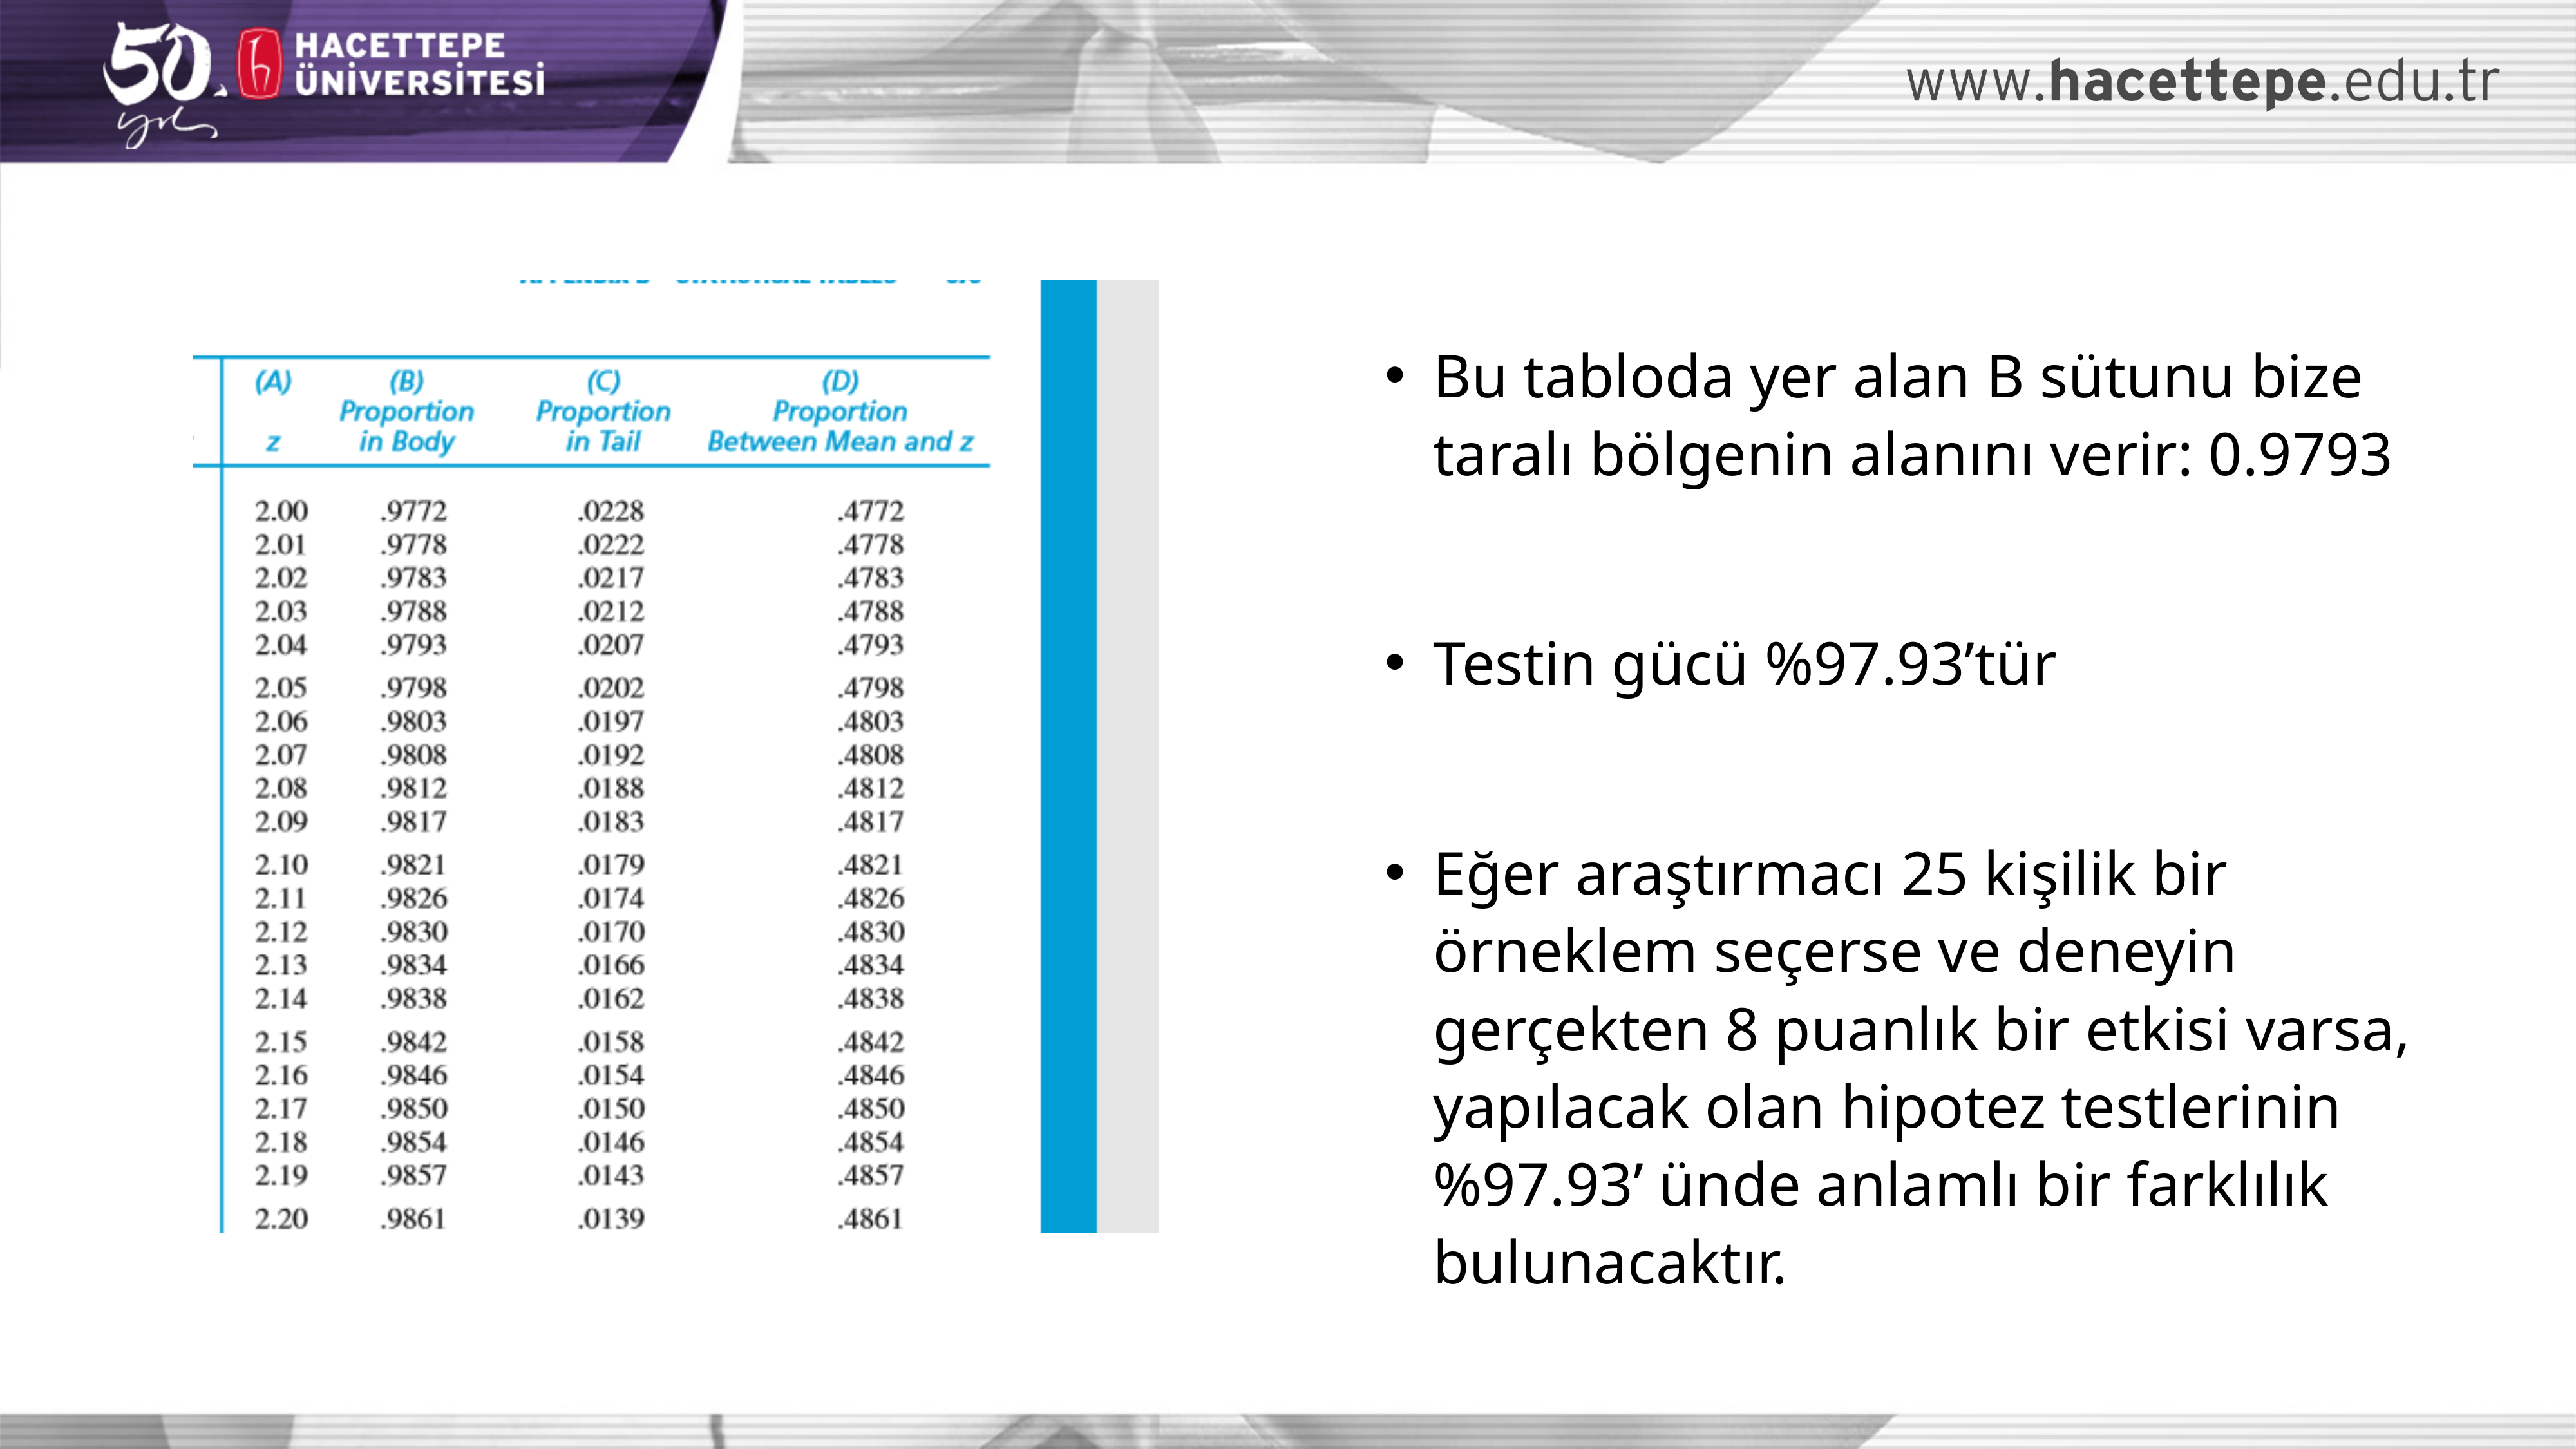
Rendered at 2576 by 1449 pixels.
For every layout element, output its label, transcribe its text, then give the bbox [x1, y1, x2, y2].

picture [0, 0, 2576, 1449]
text_box Bu tabloda yer alan B sütunu bize taralı bölgenin alanını verir: 0.9793 Testin gücü %97.93’tür Eğer araştırmacı 25 kişilik bir örneklem seçerse ve deneyin gerçekten 8 puanlık bir etkisi varsa, yapılacak olan hipotez testlerinin %97.93’ ünde anlamlı bir farklılık bulunacaktır. [1375, 321, 2489, 1306]
